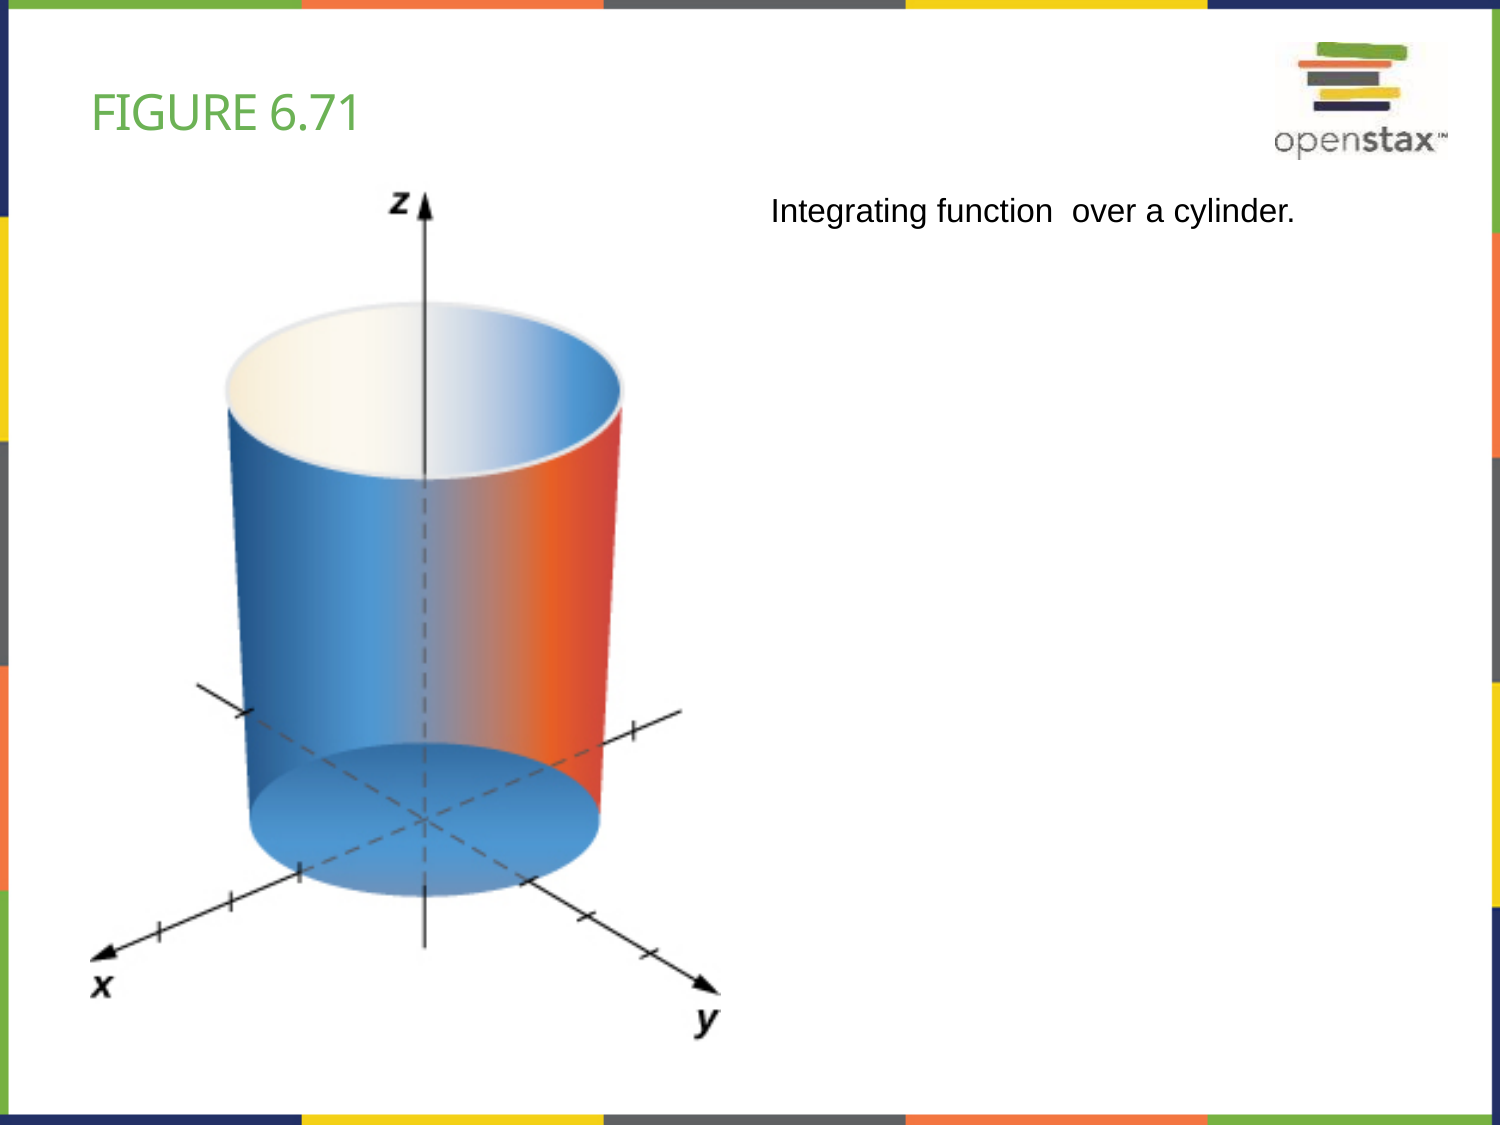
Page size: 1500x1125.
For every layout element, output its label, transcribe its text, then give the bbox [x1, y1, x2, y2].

title Figure 6.71 [75, 39, 1275, 148]
picture [0, 0, 1500, 1125]
